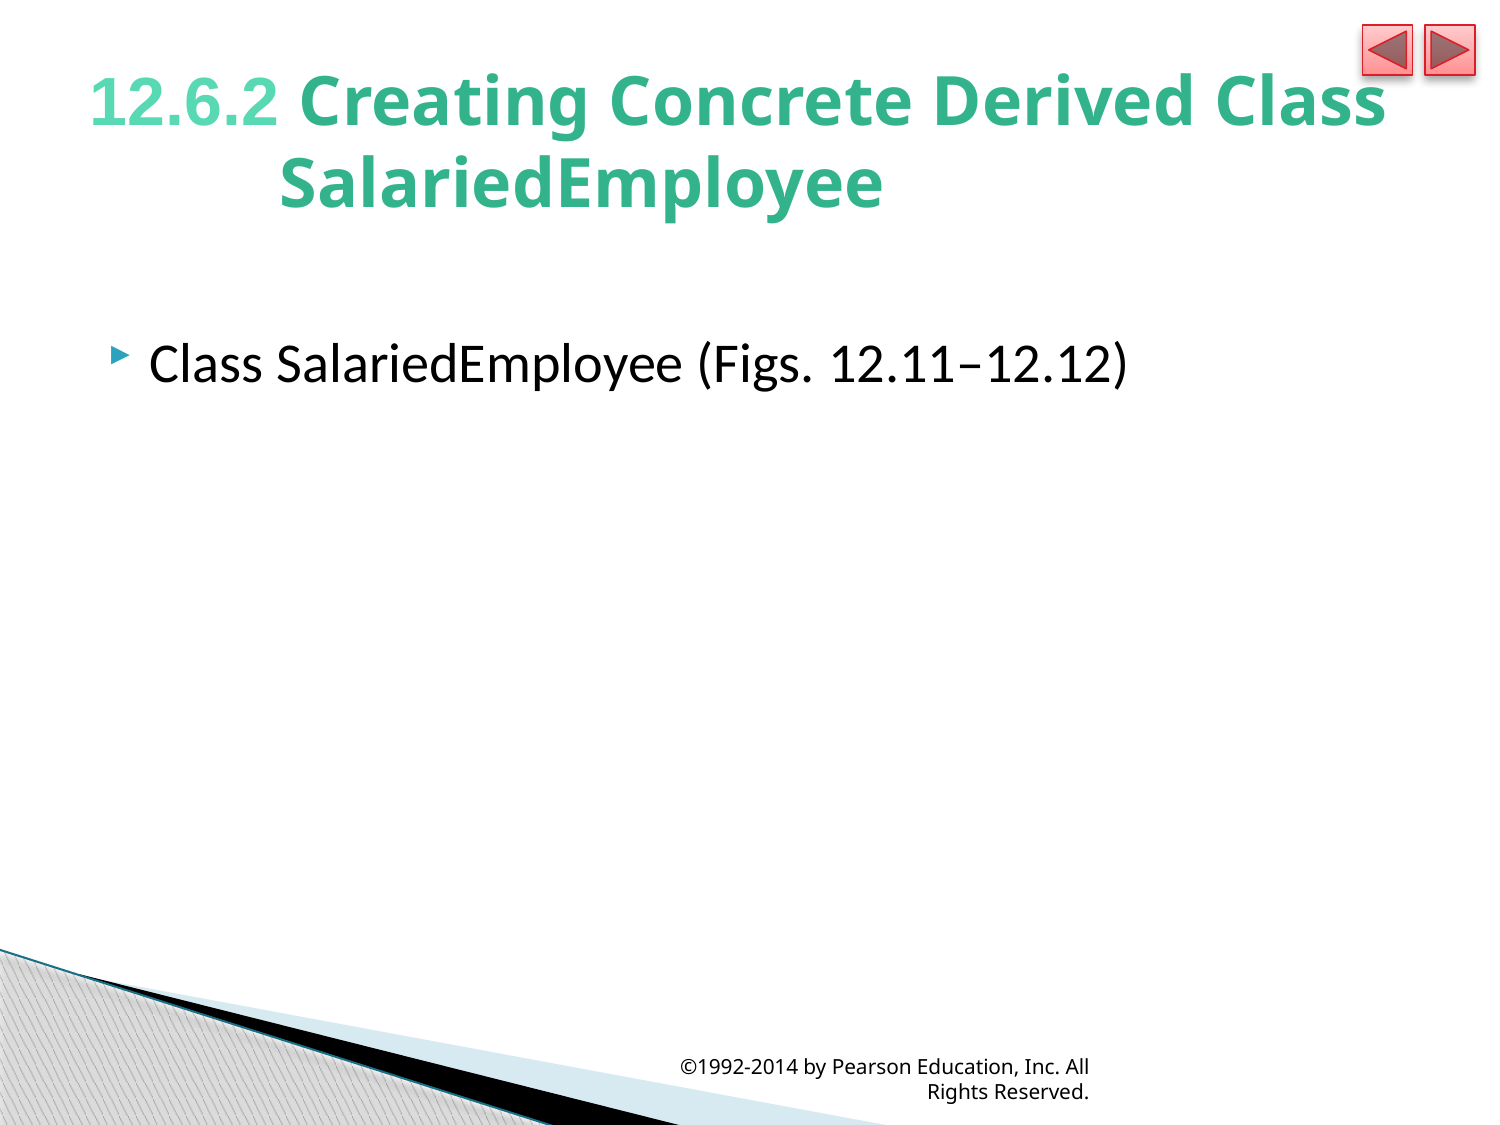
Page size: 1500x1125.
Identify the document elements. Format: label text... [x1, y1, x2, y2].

title 12.6.2 Creating Concrete Derived Class SalariedEmployee [75, 45, 1425, 233]
footer ©1992-2014 by Pearson Education, Inc. All Rights Reserved. [650, 1051, 1105, 1112]
list Class SalariedEmployee (Figs. 12.11–12.12) [75, 242, 1425, 986]
